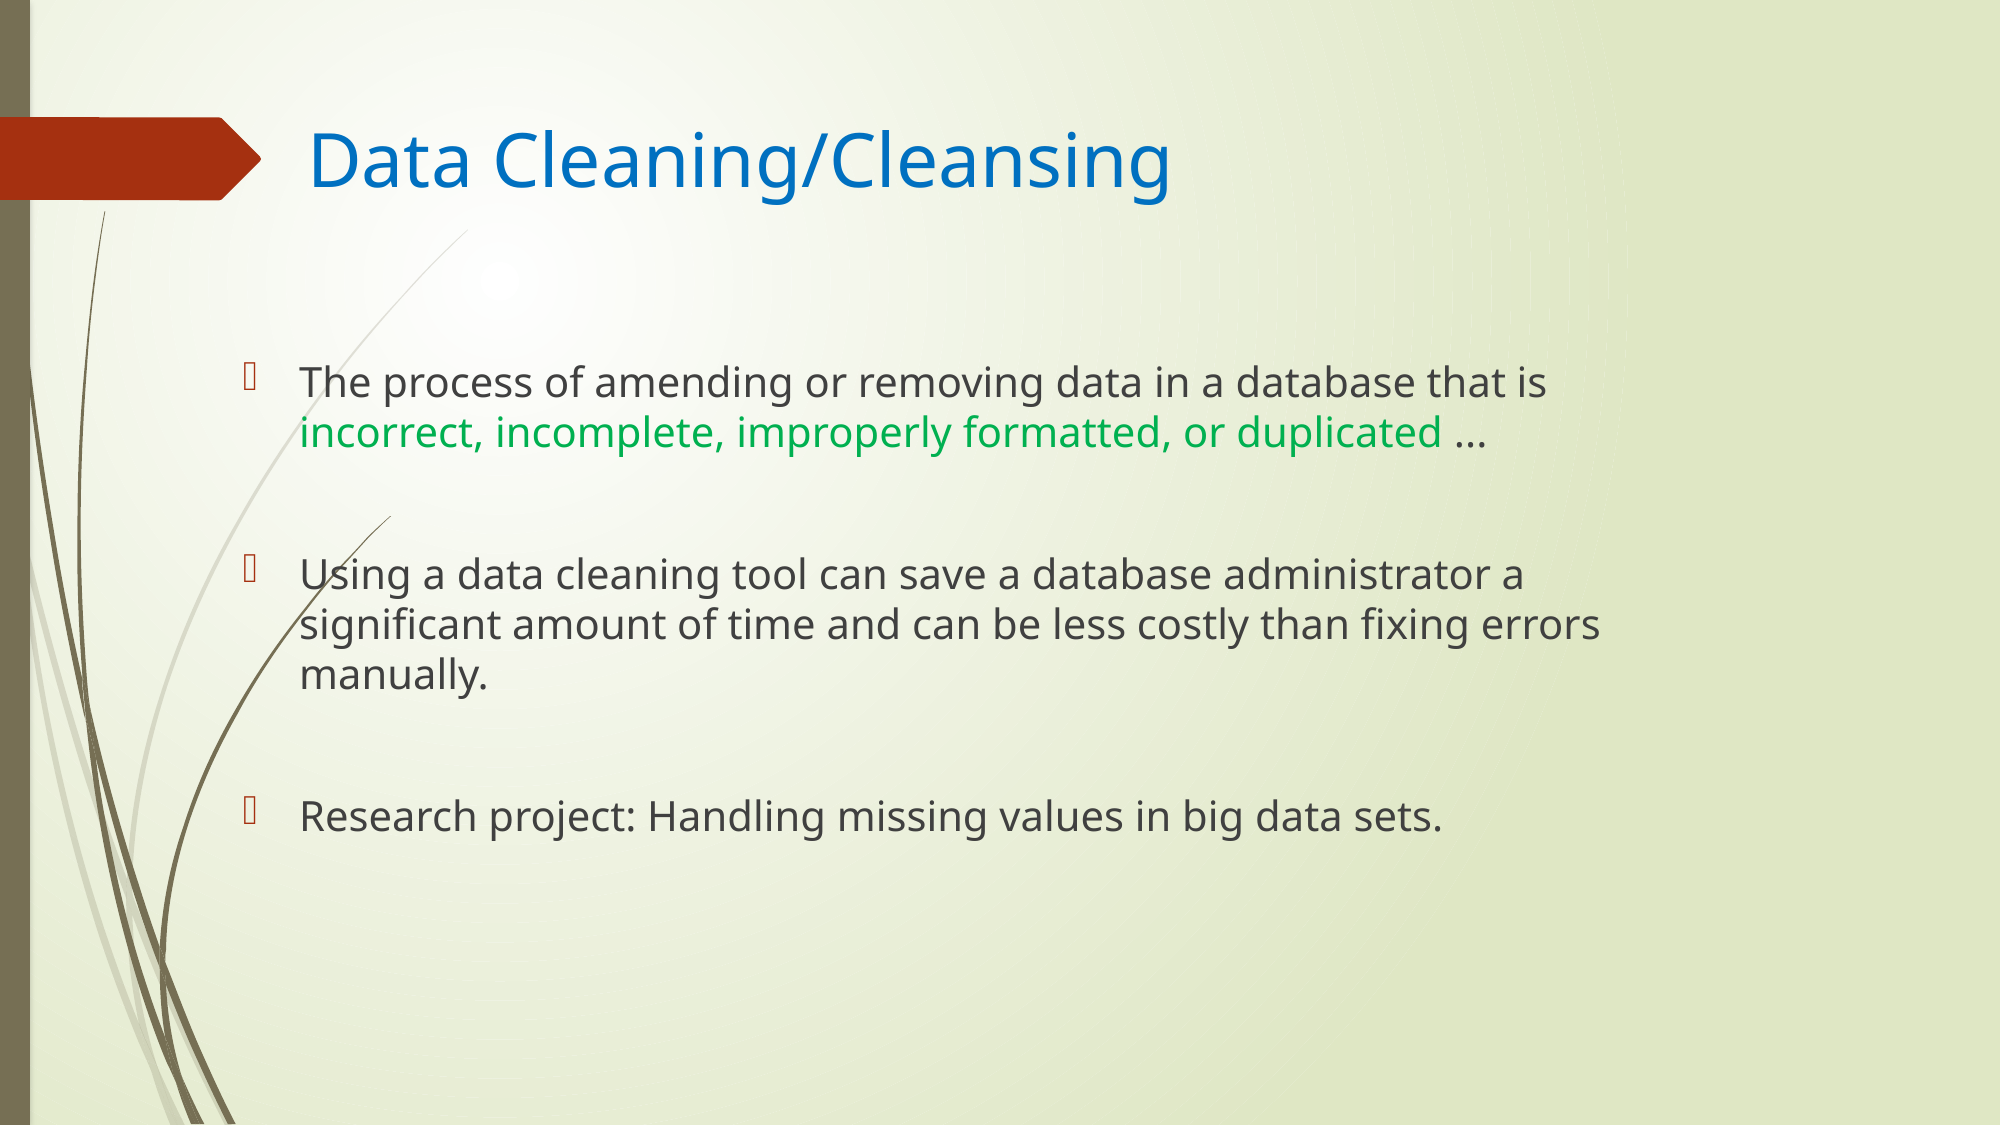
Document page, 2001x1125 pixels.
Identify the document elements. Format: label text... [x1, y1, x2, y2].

title Data Cleaning/Cleansing [292, 104, 1888, 323]
list The process of amending or removing data in a database that is incorrect, incomplete, improperly formatted, or duplicated ... Using a data cleaning tool can save a database administrator a significant amount of time and can be less costly than fixing errors manually. Research project: Handling missing values in big data sets. [227, 348, 1691, 968]
